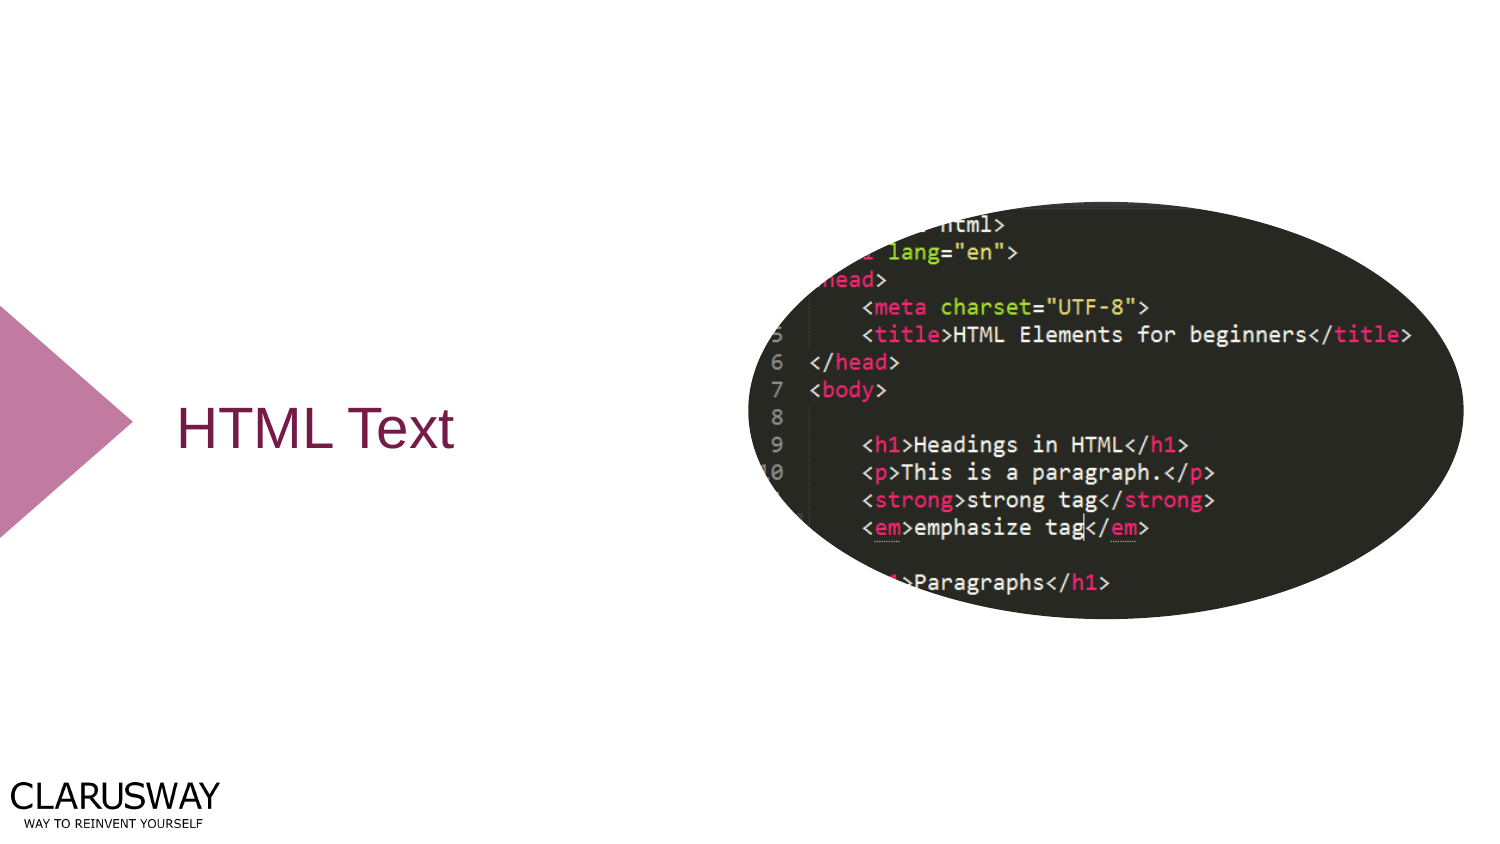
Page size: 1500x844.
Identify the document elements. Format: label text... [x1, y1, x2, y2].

picture [748, 201, 1464, 620]
title HTML Text [176, 313, 742, 546]
picture [11, 782, 220, 828]
